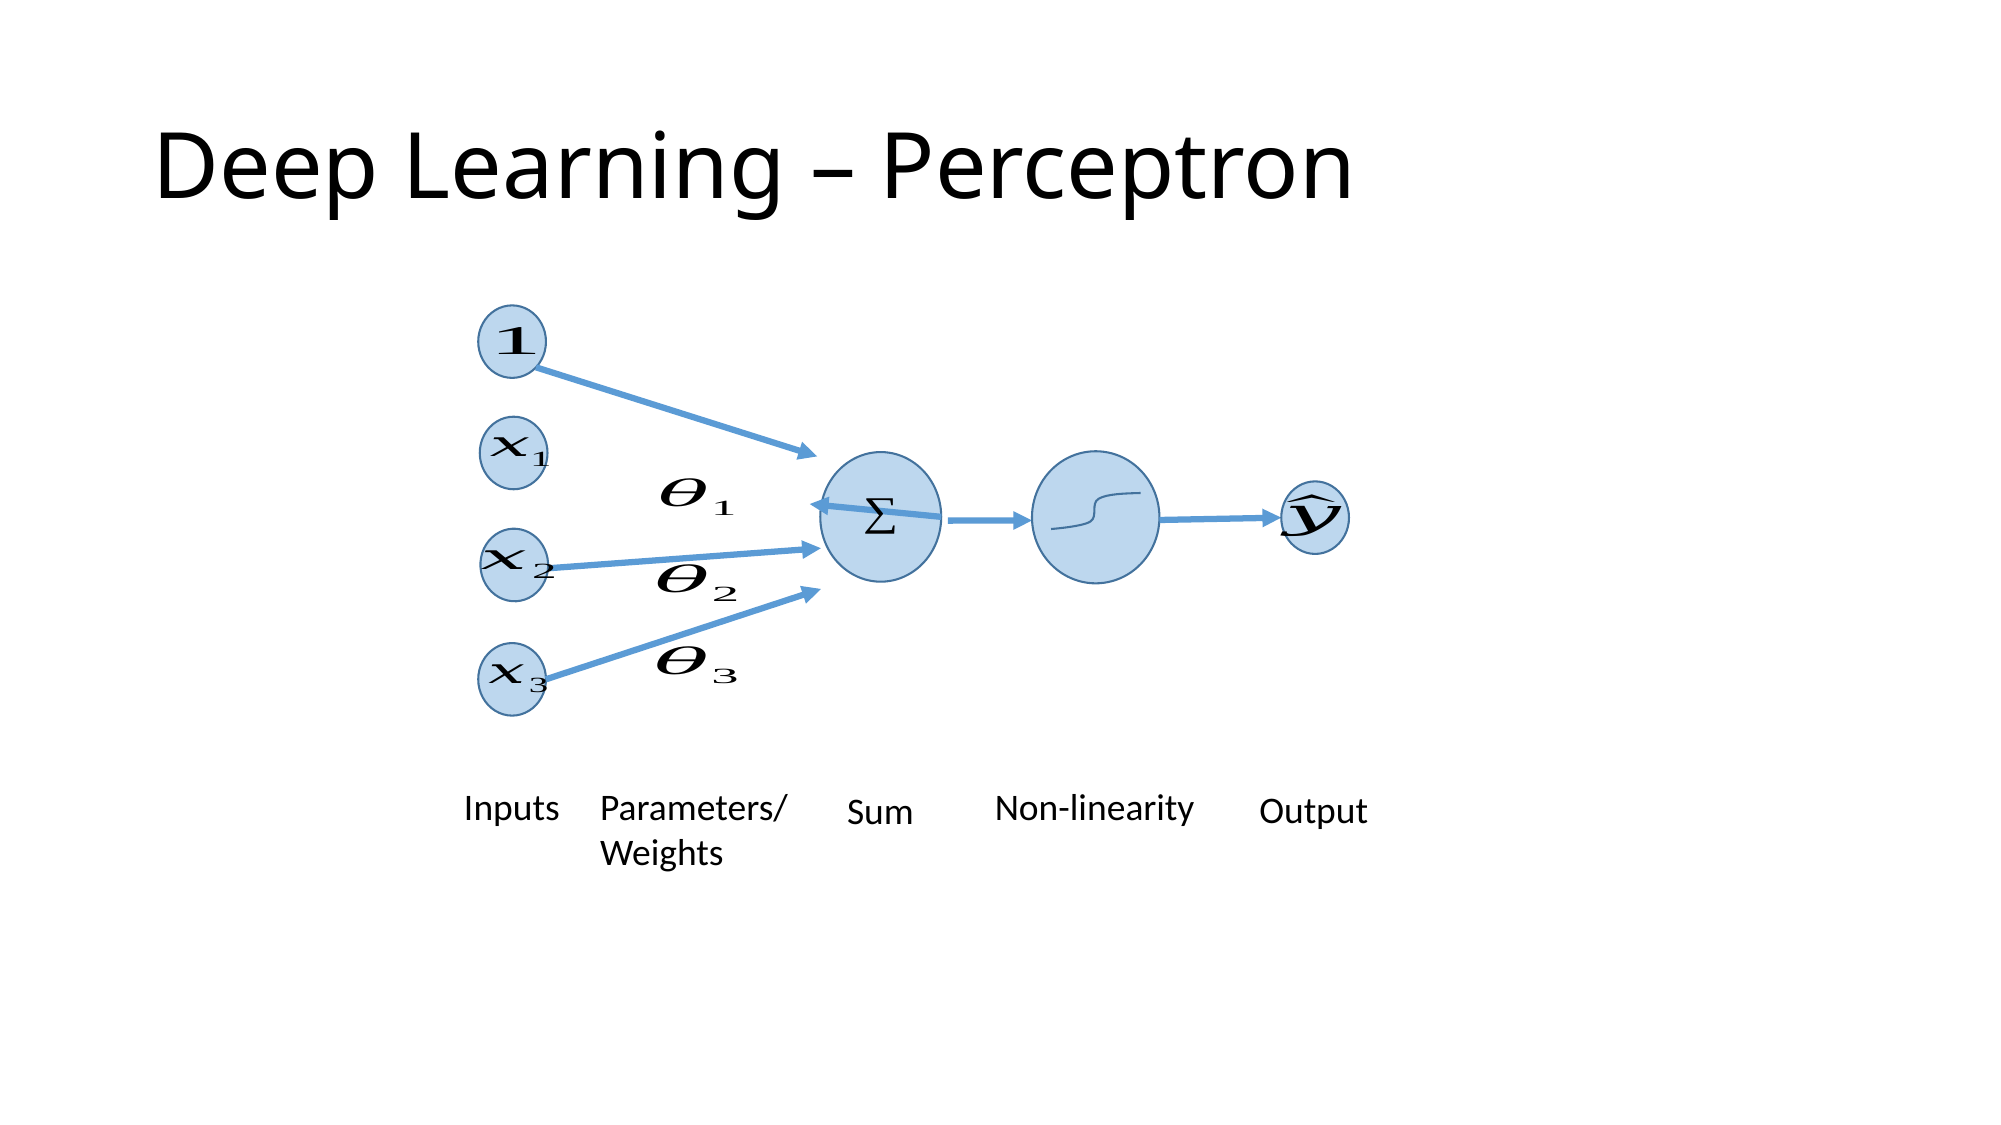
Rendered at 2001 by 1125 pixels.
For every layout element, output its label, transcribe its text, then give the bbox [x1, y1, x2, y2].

text_box Parameters/ Weights [585, 775, 804, 880]
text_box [545, 588, 821, 680]
text_box [479, 527, 549, 603]
title Deep Learning – Perceptron [137, 59, 1863, 278]
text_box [536, 367, 818, 457]
text_box [478, 415, 547, 491]
text_box [1280, 480, 1351, 555]
text_box [477, 642, 547, 717]
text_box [549, 548, 821, 569]
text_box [547, 457, 810, 505]
text_box Output [1244, 778, 1384, 839]
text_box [1031, 451, 1160, 584]
text_box Non-linearity [980, 775, 1210, 835]
text_box Inputs [449, 775, 575, 835]
text_box [819, 451, 943, 583]
text_box Sum [832, 779, 930, 840]
text_box [477, 304, 547, 379]
